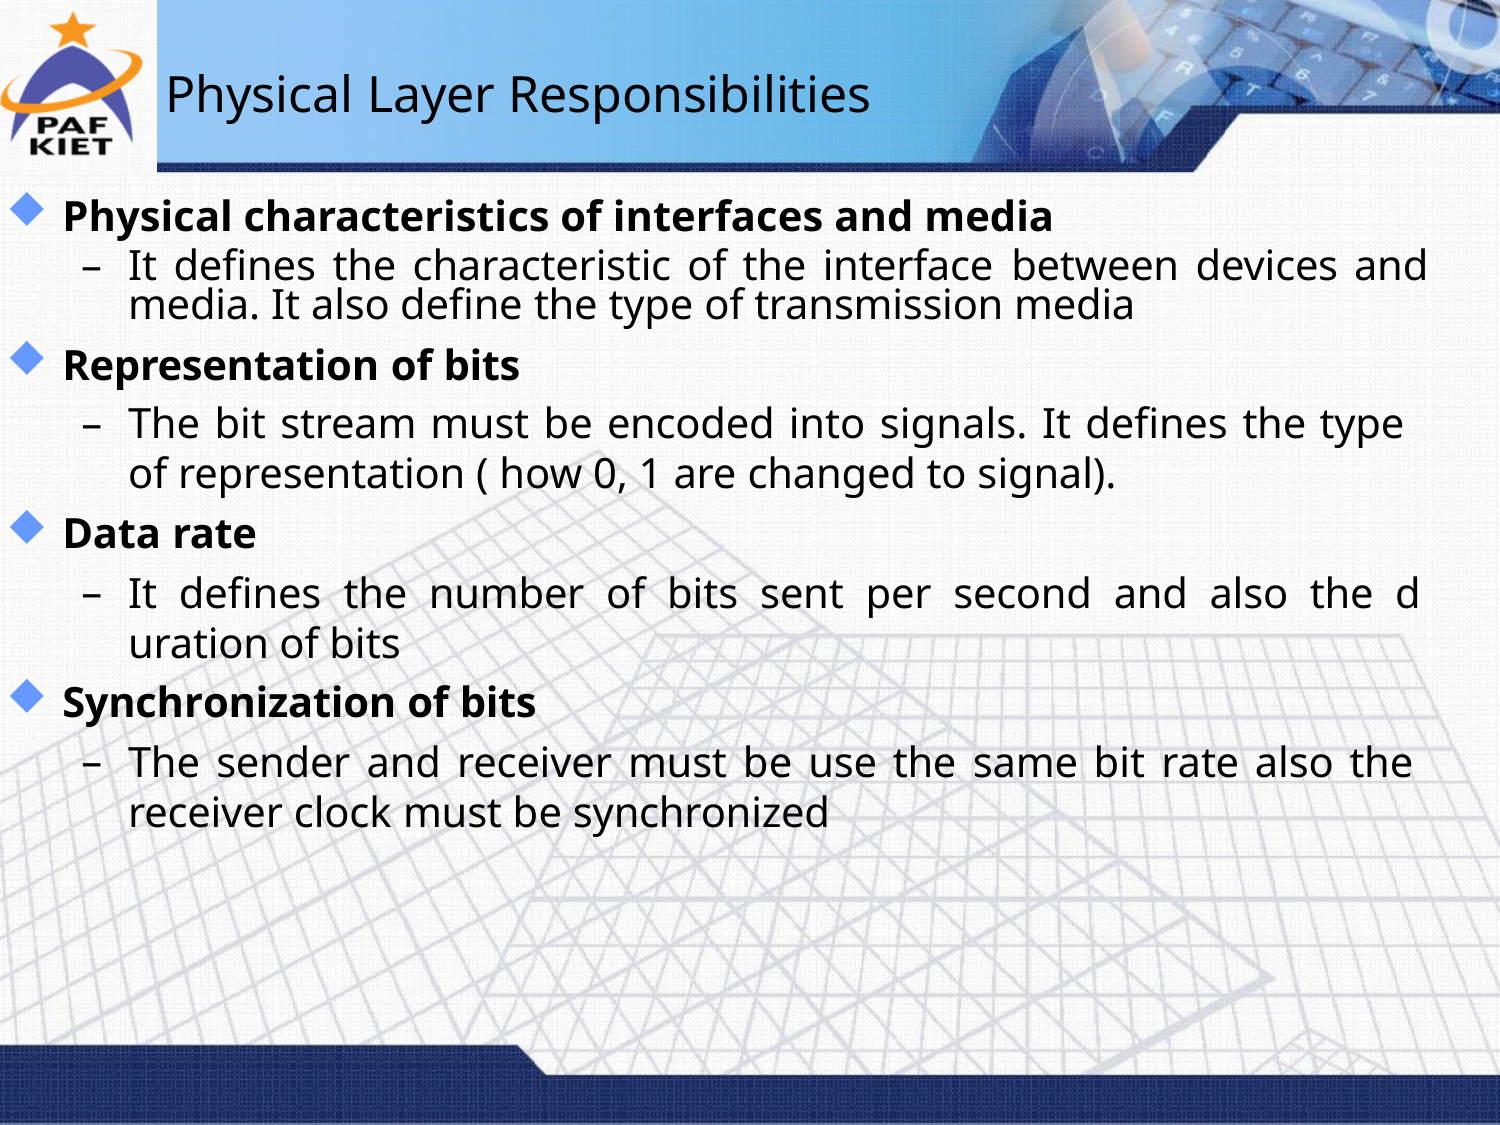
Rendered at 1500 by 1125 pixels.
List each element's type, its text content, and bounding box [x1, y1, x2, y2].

text_box Physical characteristics of interfaces and media – It defines the characteristic of the interface between devices and media. It also define the type of transmission media Representation of bits The bit stream must be encoded into signals. It defines the type of representation ( how 0, 1 are changed to signal). Data rate It defines the number of bits sent per second and also the d uration of bits Synchronization of bits The sender and receiver must be use the same bit rate also the receiver clock must be synchronized [4, 137, 1430, 836]
picture [0, 0, 1500, 1125]
title Physical Layer Responsibilities [162, 62, 1338, 137]
